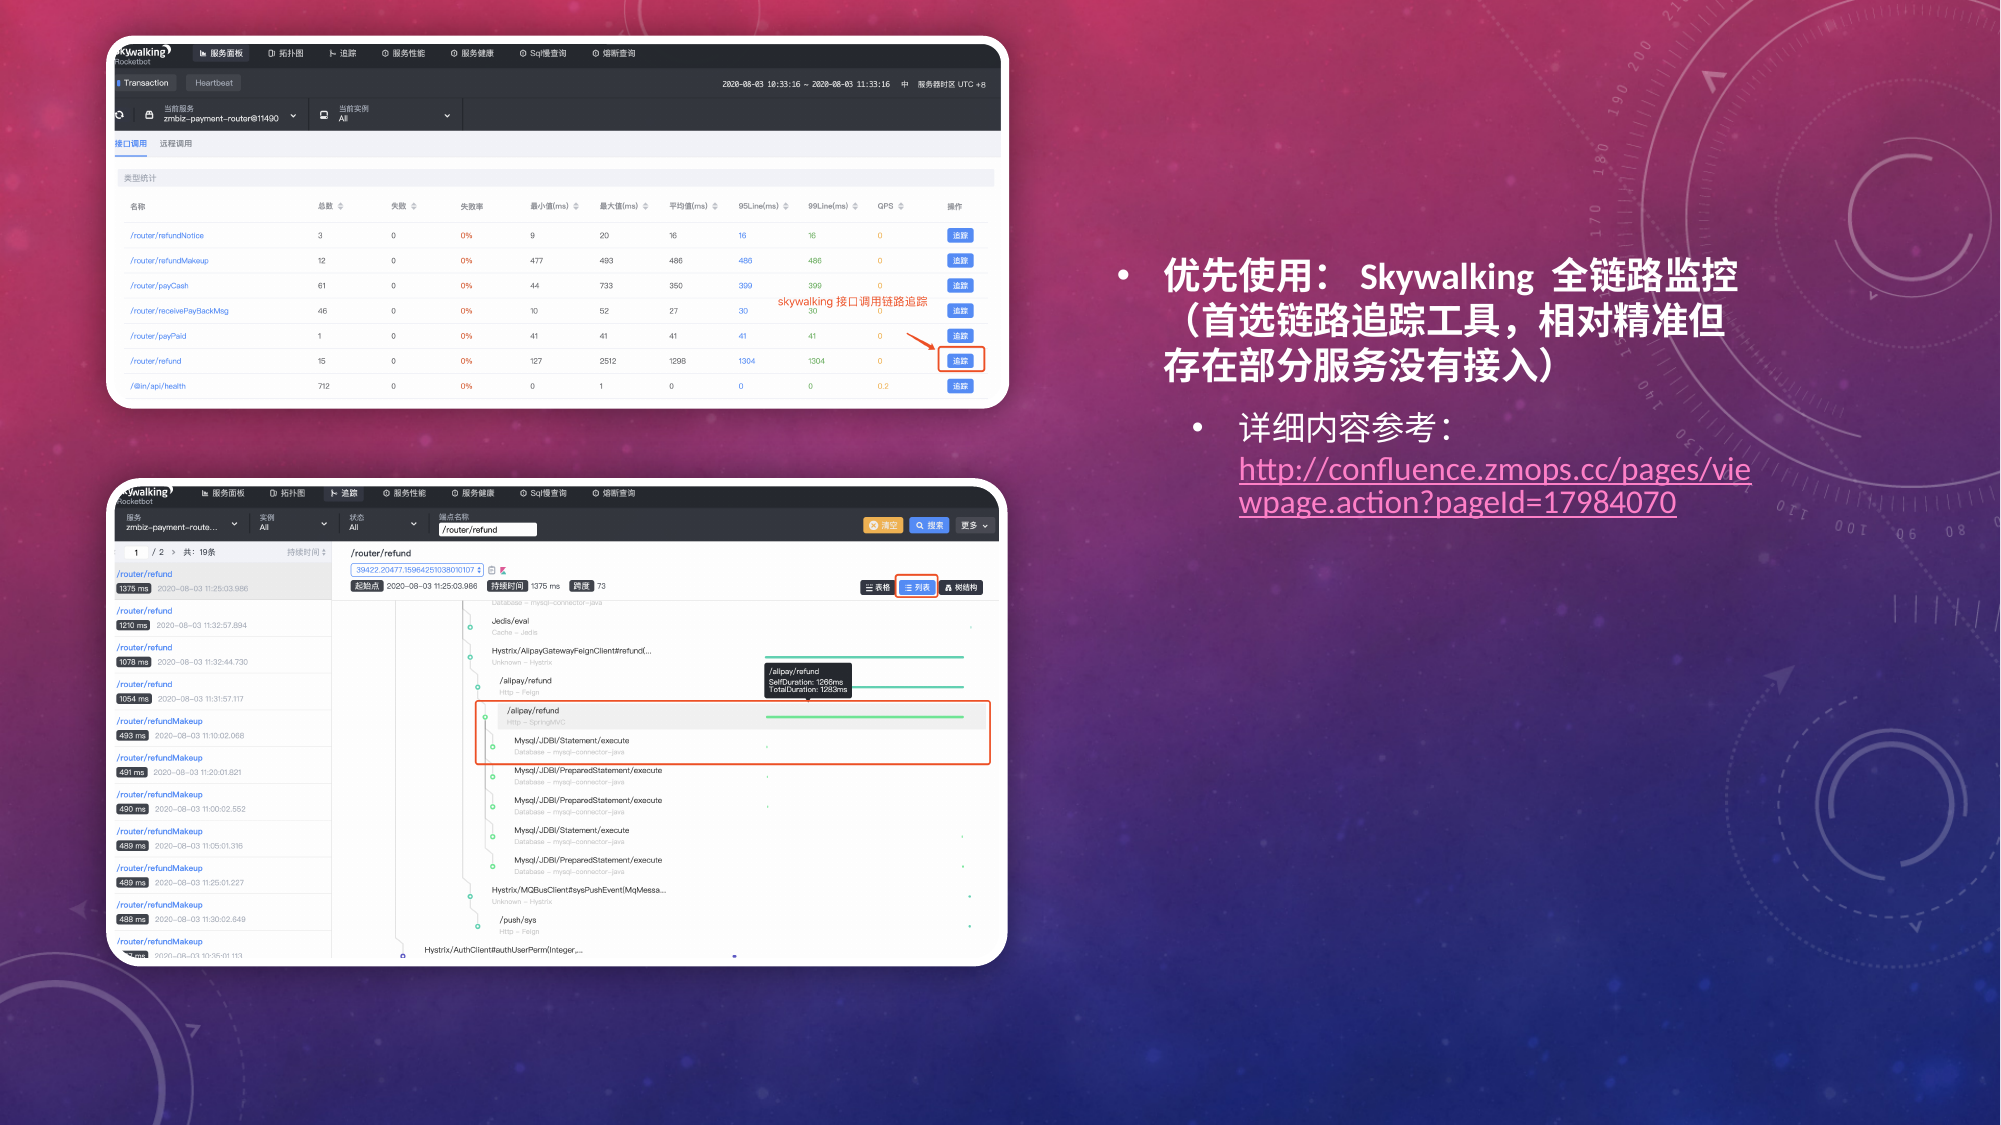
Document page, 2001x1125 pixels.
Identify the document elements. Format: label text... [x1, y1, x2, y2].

picture [0, 0, 2001, 1125]
list 优先使用：Skywalking 全链路监控（首选链路追踪工具，相对精准但存在部分服务没有接入） 详细内容参考：http://confluence.zmops.cc/pages/viewpage.action?pageId=17984070 [1101, 52, 1775, 950]
